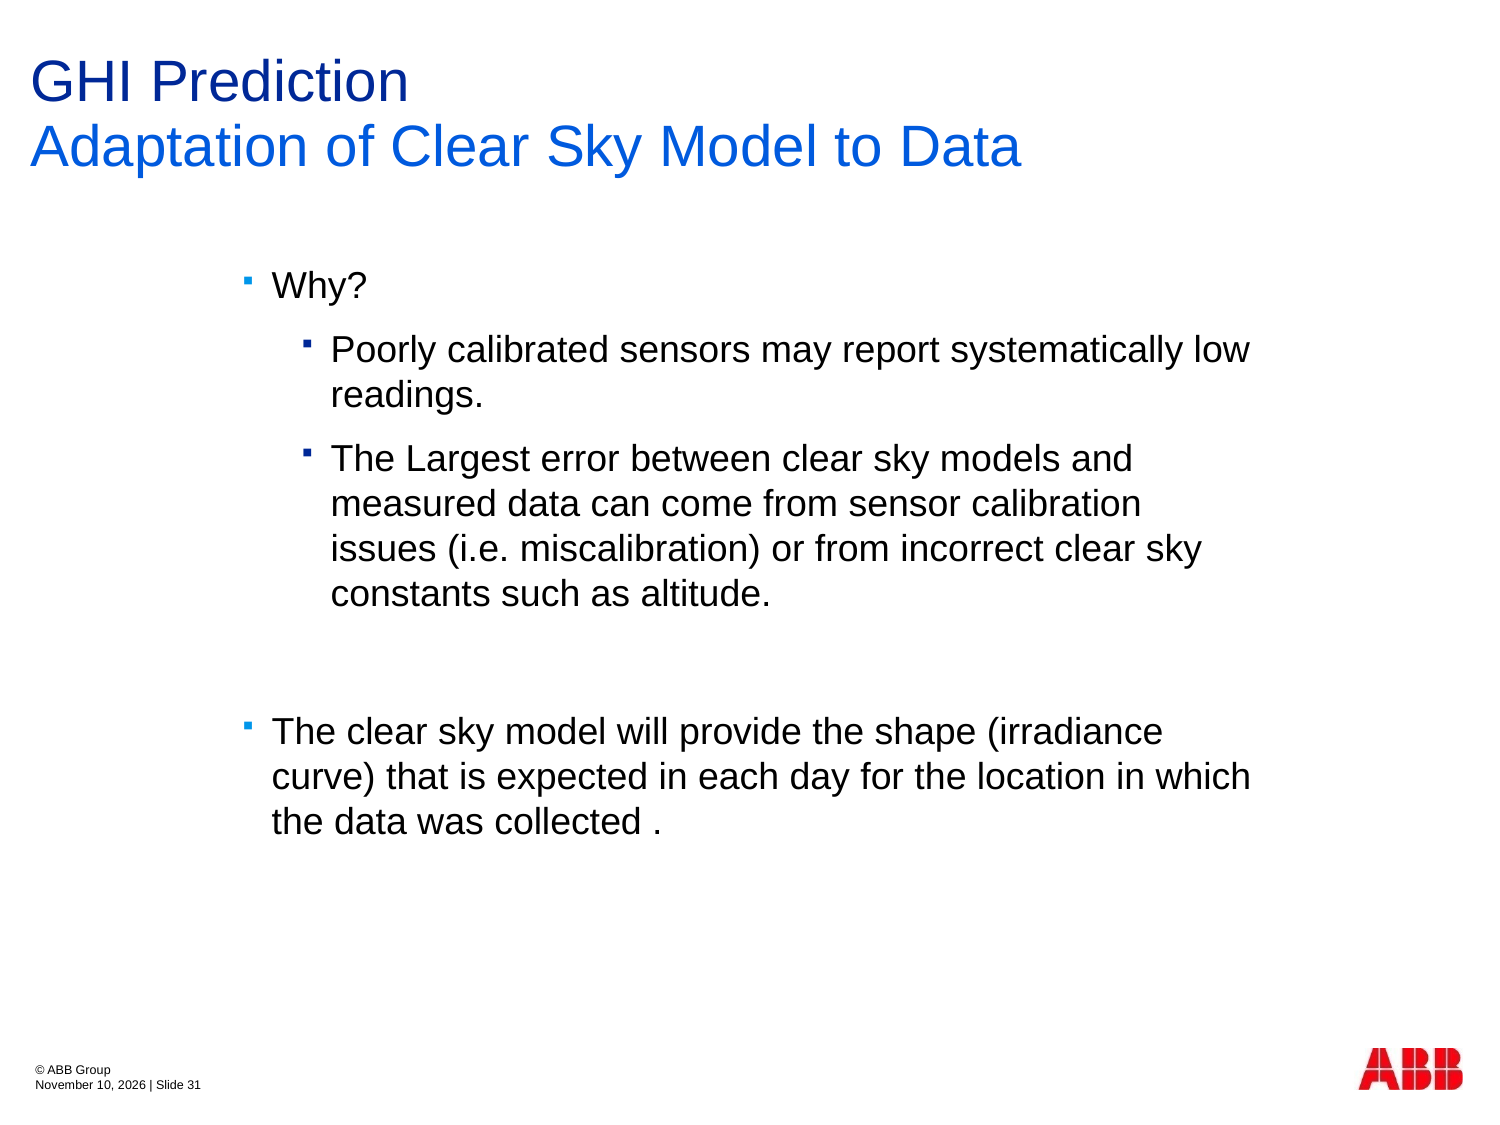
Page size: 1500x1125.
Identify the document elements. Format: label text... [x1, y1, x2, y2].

title GHI Prediction [0, 0, 1500, 108]
list Adaptation of Clear Sky Model to Data [0, 108, 1500, 185]
list Why? Poorly calibrated sensors may report systematically low readings. The Largest error between clear sky models and measured data can come from sensor calibration issues (i.e. miscalibration) or from incorrect clear sky constants such as altitude. The clear sky model will provide the shape (irradiance curve) that is expected in each day for the location in which the data was collected . [242, 261, 1258, 1018]
picture [1352, 1048, 1463, 1090]
